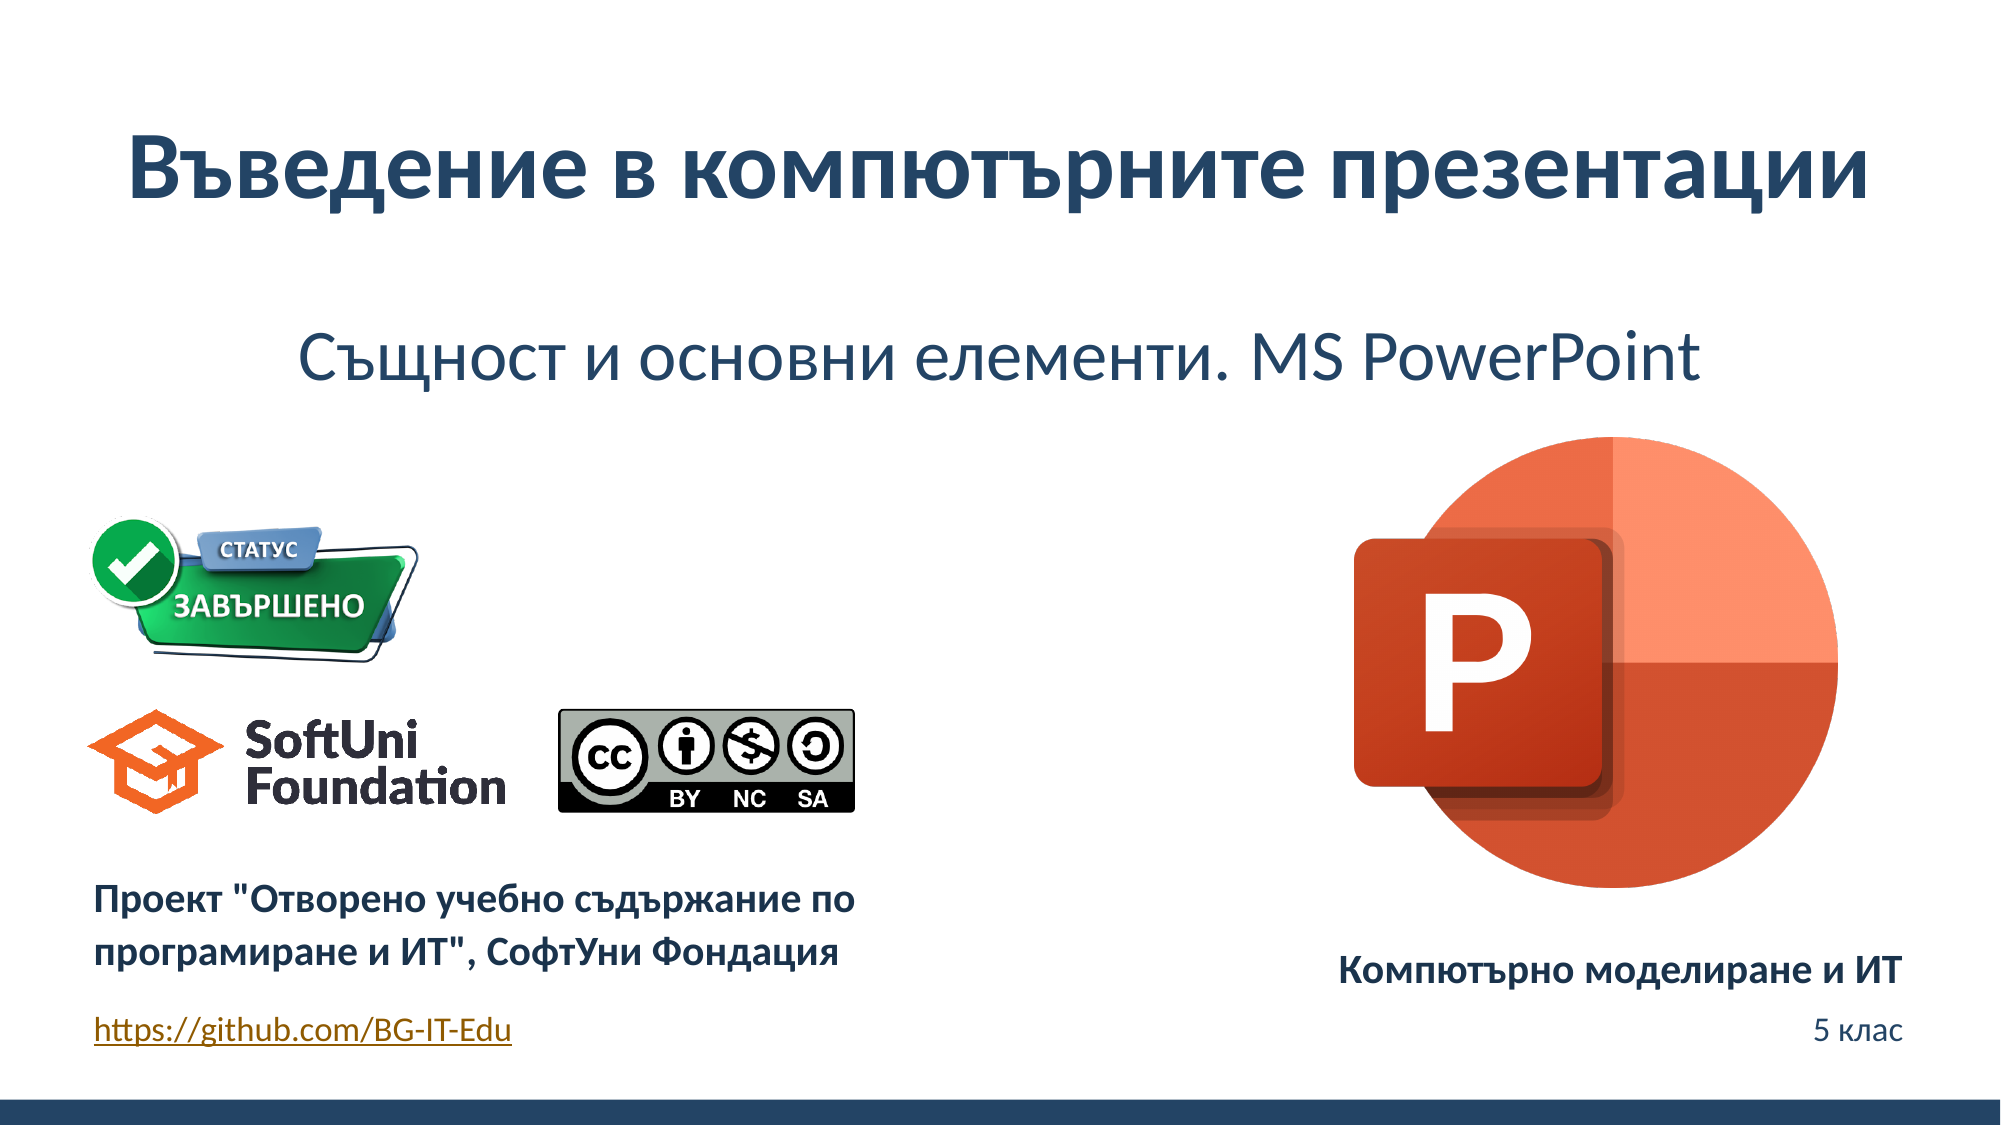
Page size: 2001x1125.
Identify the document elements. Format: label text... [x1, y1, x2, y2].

picture [87, 513, 420, 663]
list 5 клас [1048, 998, 1910, 1055]
picture [1353, 437, 1839, 888]
list https://github.com/BG-IT-Edu [87, 998, 868, 1055]
list Компютърно моделиране и ИТ [948, 934, 1910, 997]
picture [558, 708, 855, 813]
picture [87, 709, 505, 814]
list Проект "Отворено учебно съдържание по програмиране и ИТ", СофтУни Фондация [87, 861, 868, 981]
title Въведение в компютърните презентации [91, 52, 1910, 267]
subtitle Същност и основни елементи. MS PowerPoint [91, 297, 1910, 401]
